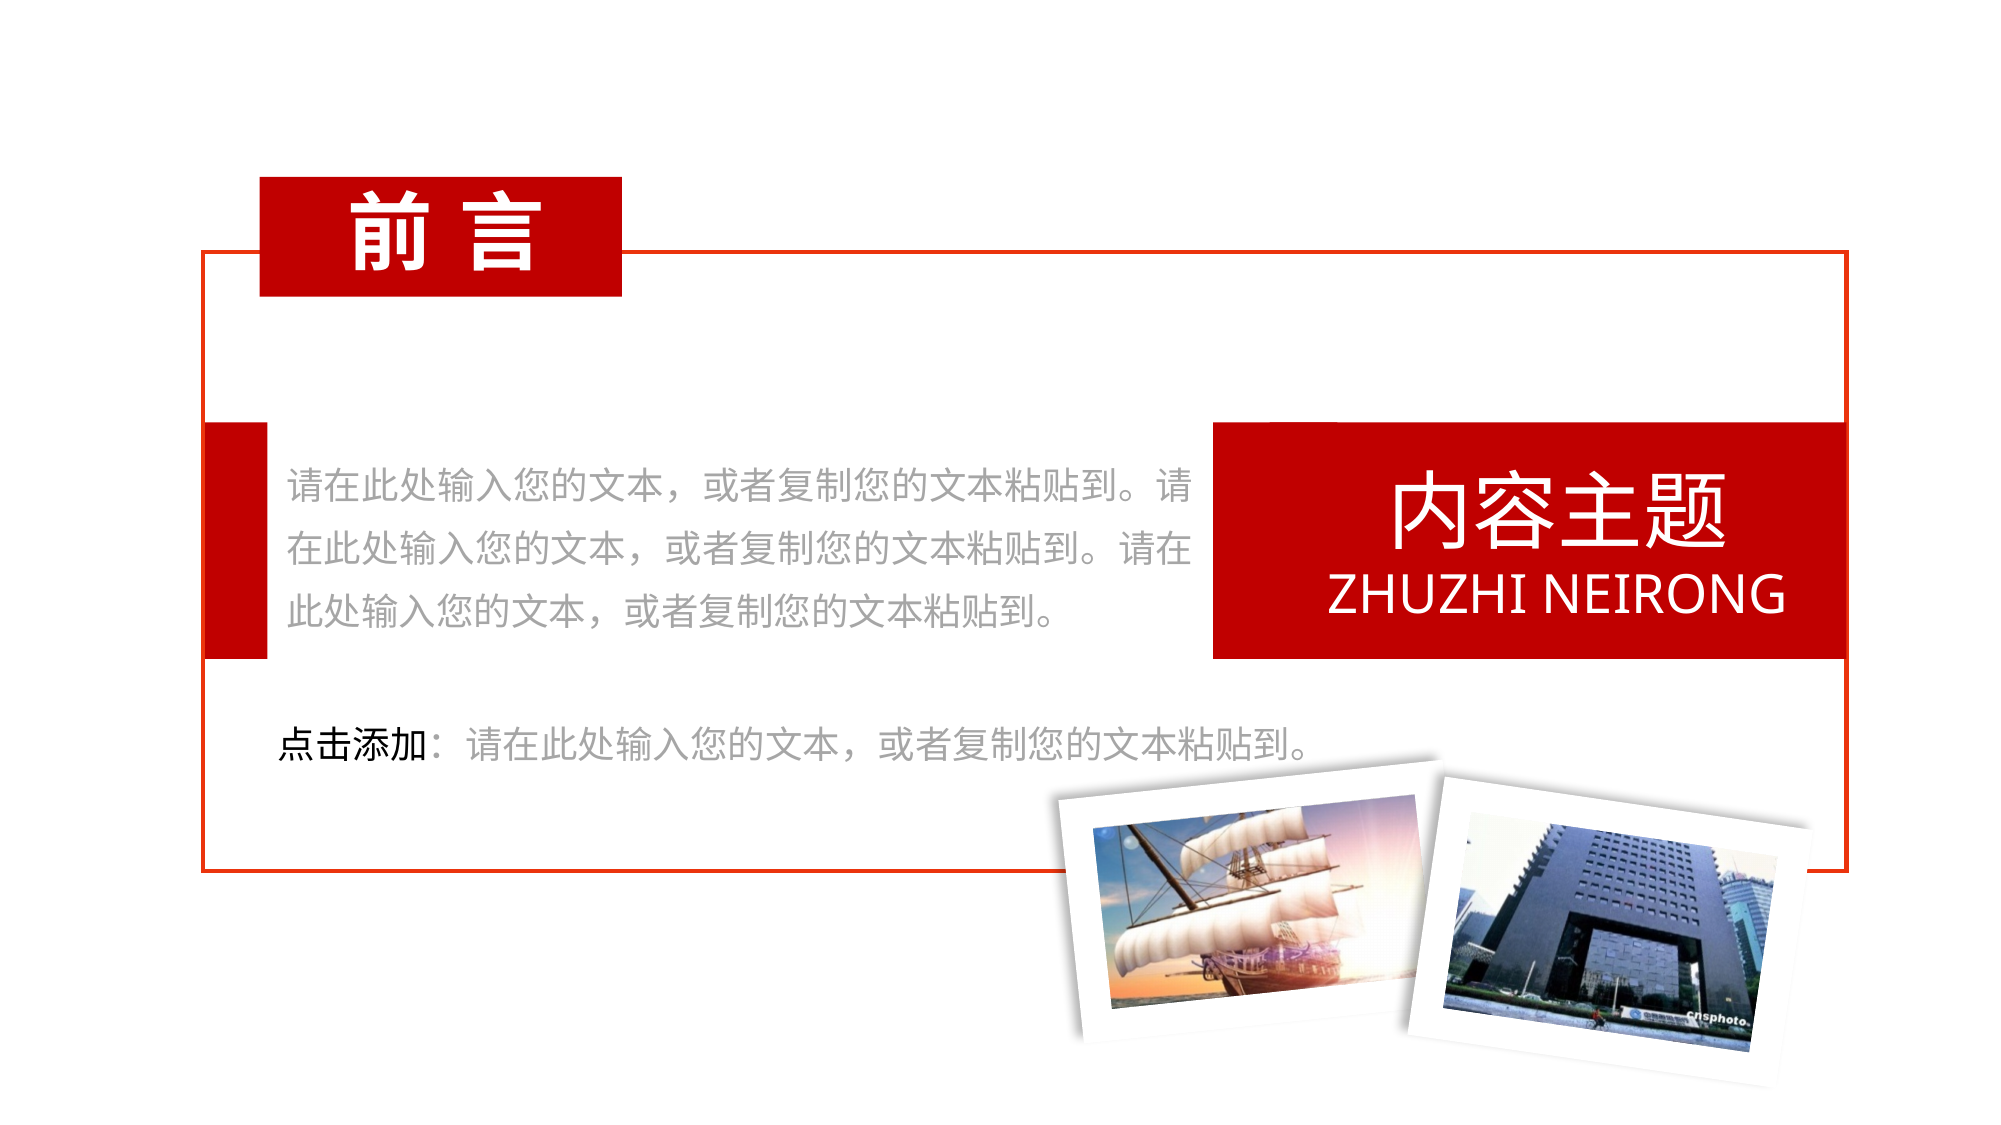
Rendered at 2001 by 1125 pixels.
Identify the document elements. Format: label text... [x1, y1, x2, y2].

picture [1093, 795, 1426, 1008]
text_box 请在此处输入您的文本，或者复制您的文本粘贴到。请在此处输入您的文本，或者复制您的文本粘贴到。请在此处输入您的文本，或者复制您的文本粘贴到。 [267, 415, 1214, 662]
text_box [202, 251, 1847, 872]
picture [1443, 813, 1777, 1052]
text_box [259, 176, 622, 297]
text_box 前 言 [328, 168, 565, 291]
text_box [1213, 422, 1847, 659]
text_box 点击添加：请在此处输入您的文本，或者复制您的文本粘贴到。 [258, 697, 1838, 776]
